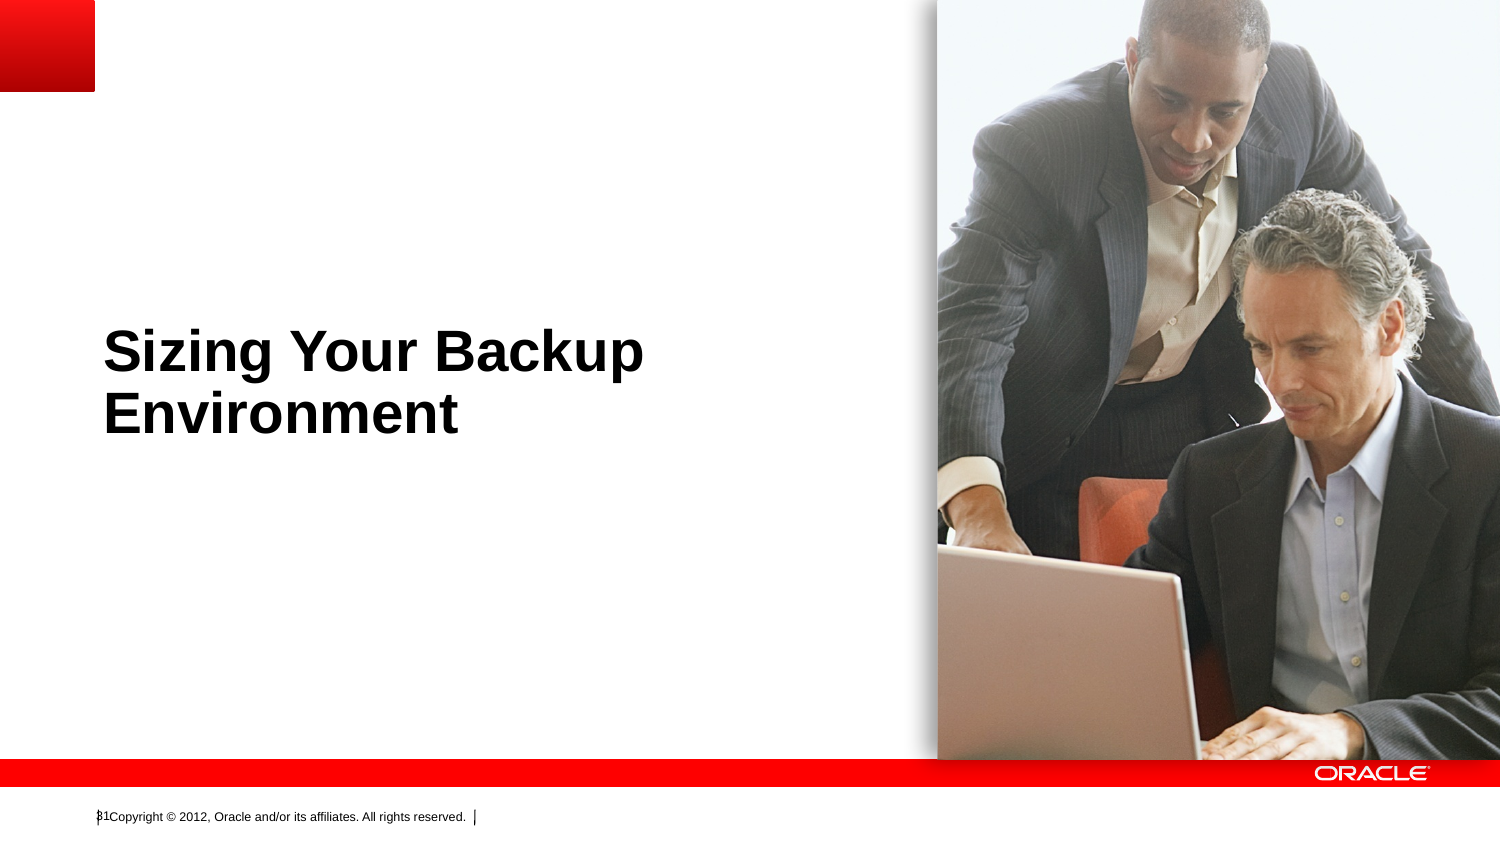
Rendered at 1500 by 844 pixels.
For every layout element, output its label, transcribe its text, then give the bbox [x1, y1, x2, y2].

title Sizing Your Backup Environment [102, 257, 905, 439]
picture [0, 0, 1500, 787]
